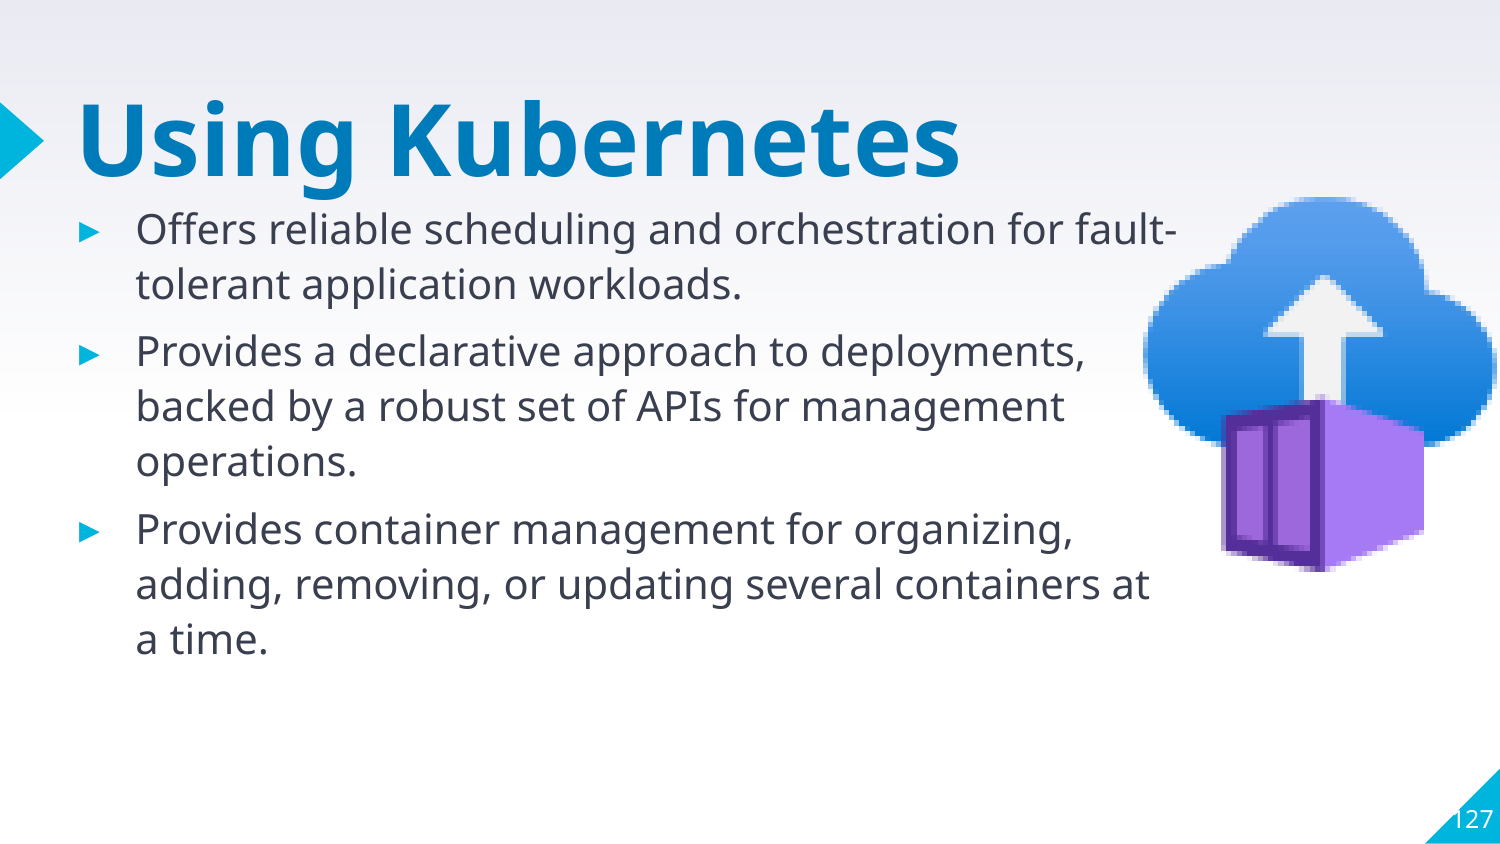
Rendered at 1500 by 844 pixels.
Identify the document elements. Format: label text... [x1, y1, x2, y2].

title Using Kubernetes [75, 99, 1460, 197]
list Offers reliable scheduling and orchestration for fault-tolerant application workloads. Provides a declarative approach to deployments, backed by a robust set of APIs for management operations. Provides container management for organizing, adding, removing, or updating several containers at a time. [60, 197, 1182, 798]
slide_number 127 [1418, 760, 1494, 838]
picture [1132, 197, 1500, 573]
